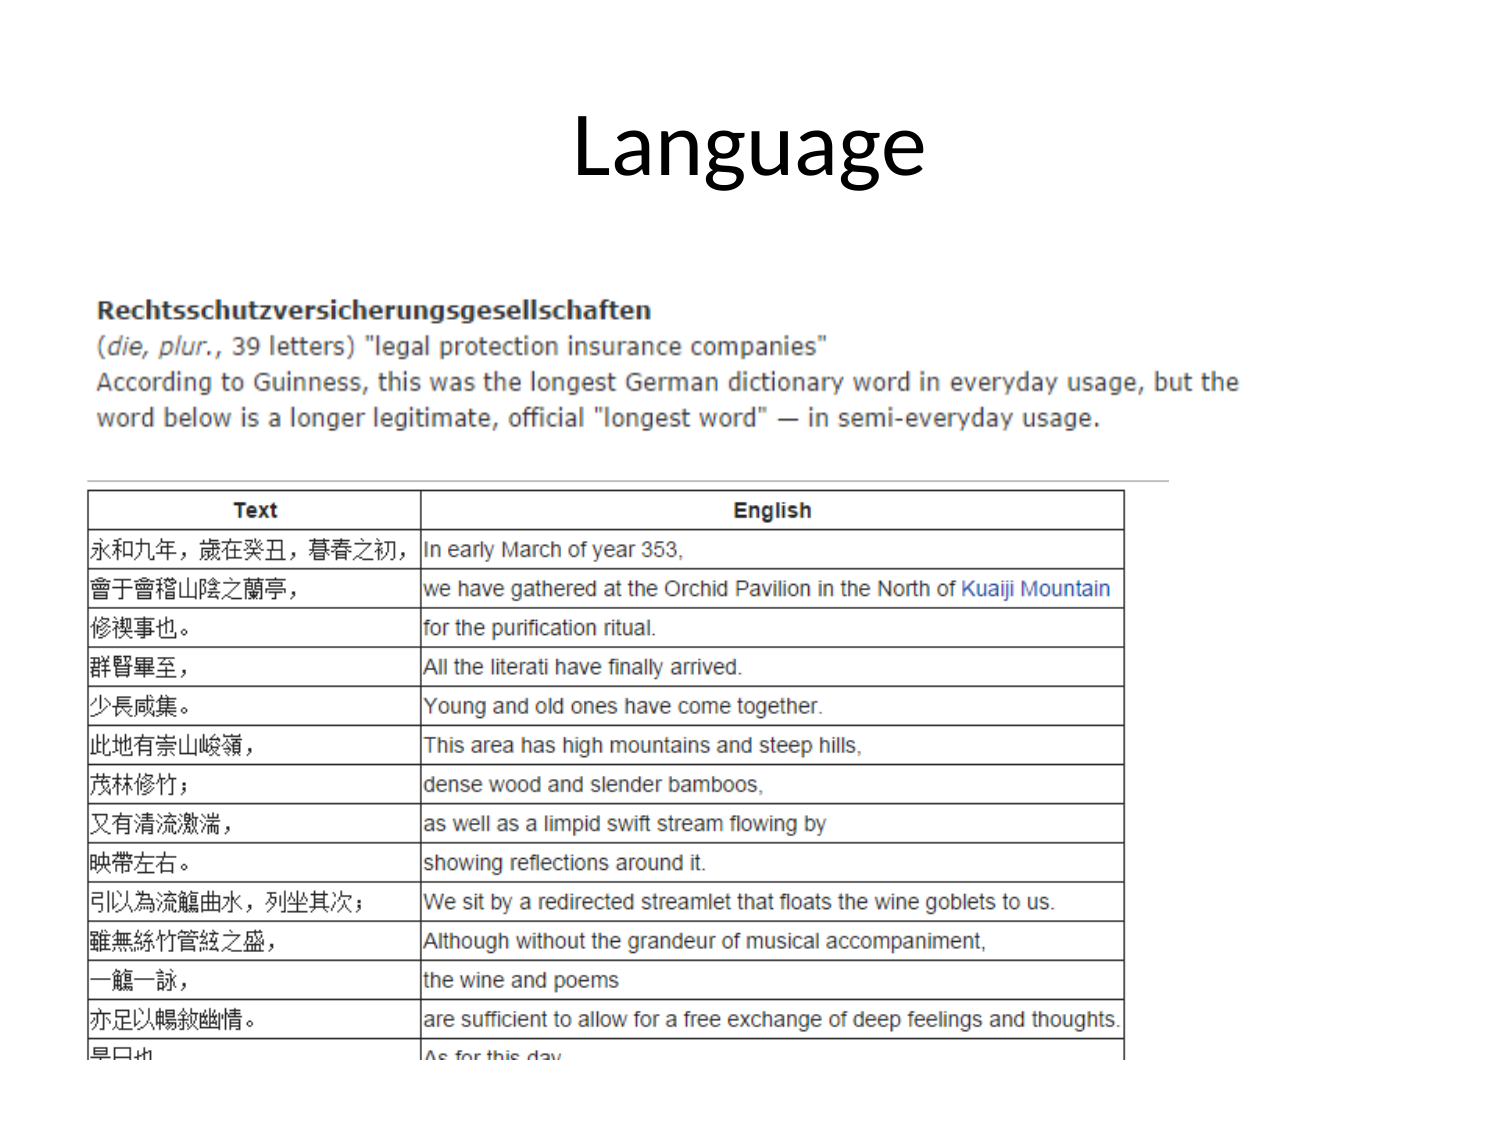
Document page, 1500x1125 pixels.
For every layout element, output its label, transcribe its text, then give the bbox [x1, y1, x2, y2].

picture [74, 479, 1170, 1060]
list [79, 278, 1284, 457]
title Language [75, 45, 1425, 233]
